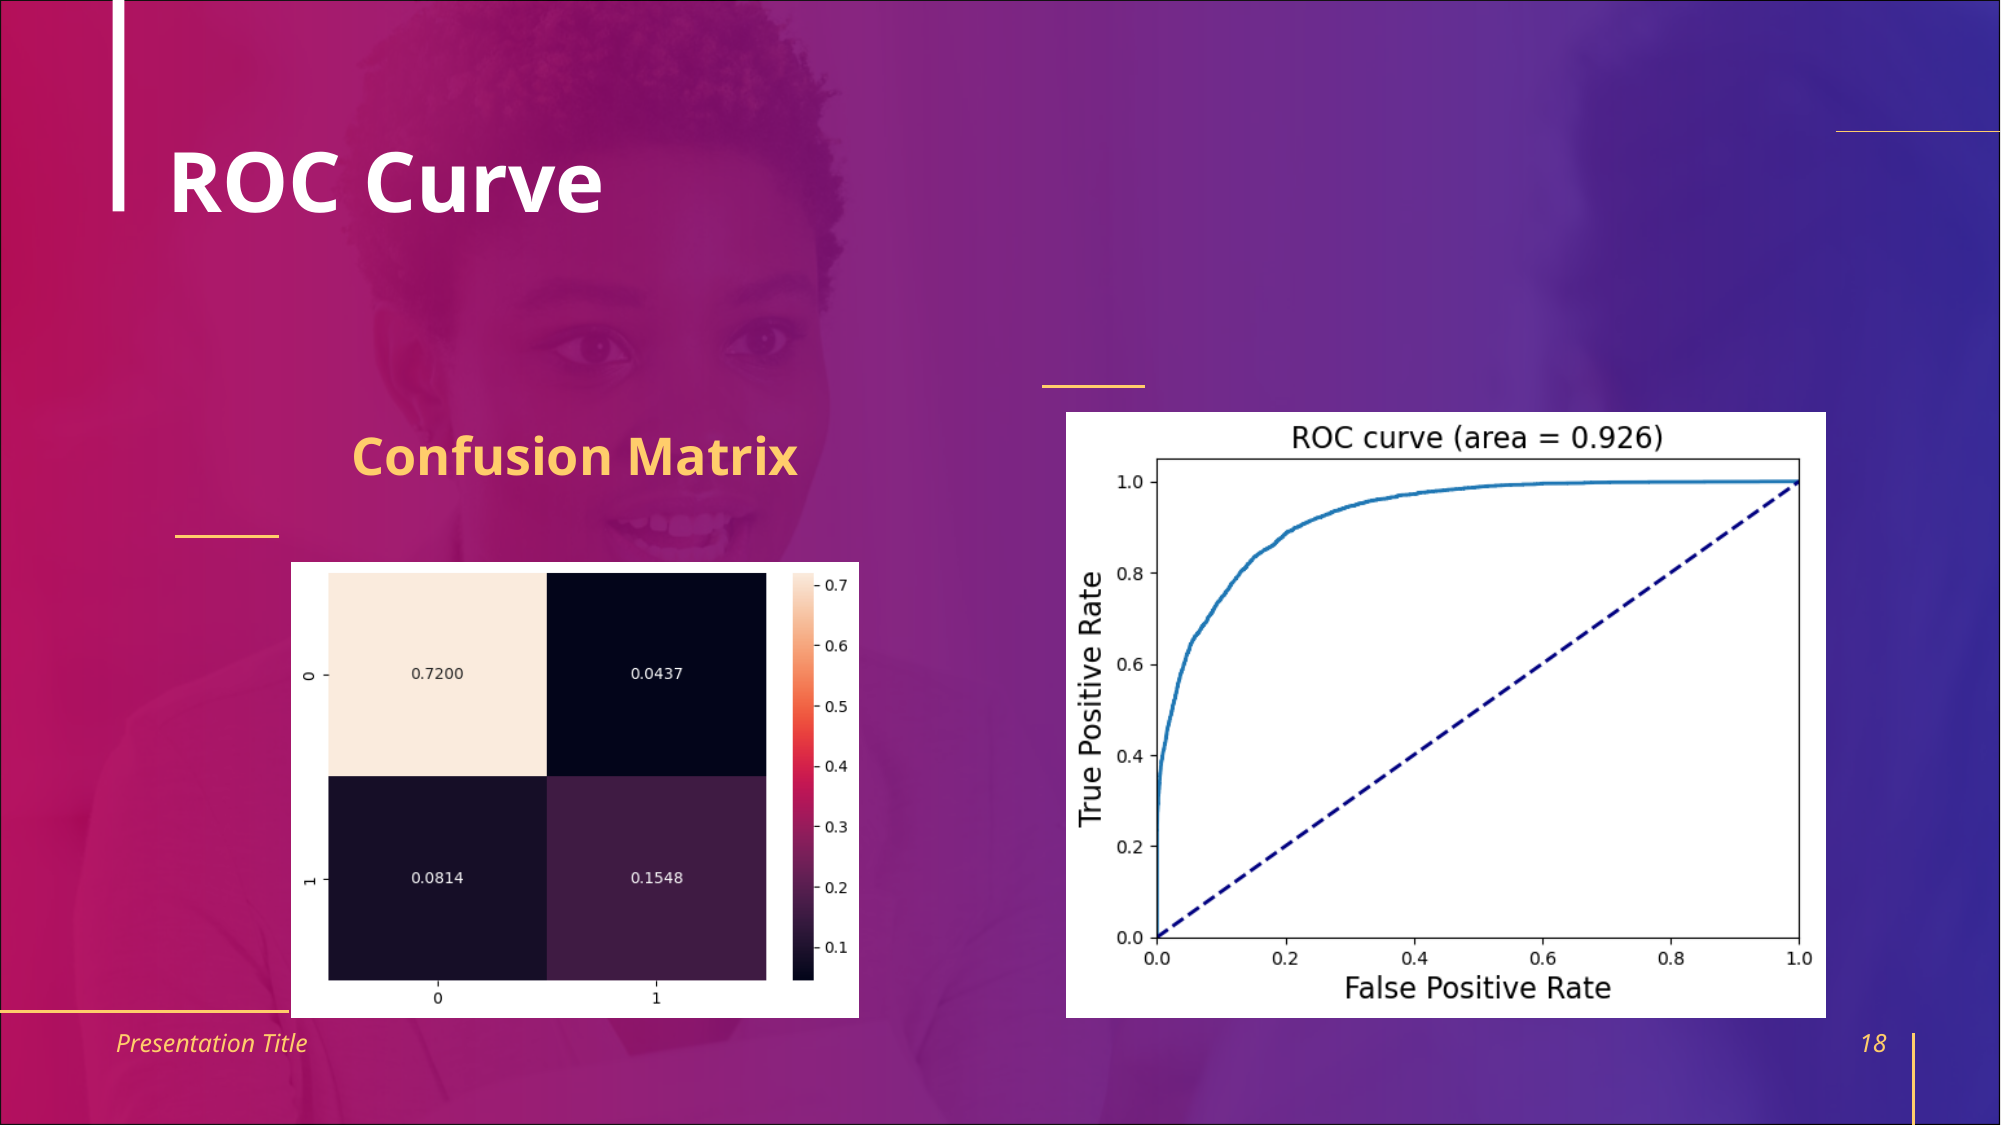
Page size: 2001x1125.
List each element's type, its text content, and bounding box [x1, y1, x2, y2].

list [1066, 412, 1826, 1018]
list Confusion Matrix [152, 383, 999, 534]
title ROC Curve [152, 77, 1878, 295]
footer Presentation Title [100, 1015, 636, 1075]
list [291, 562, 859, 1018]
slide_number 18 [1451, 1015, 1902, 1075]
